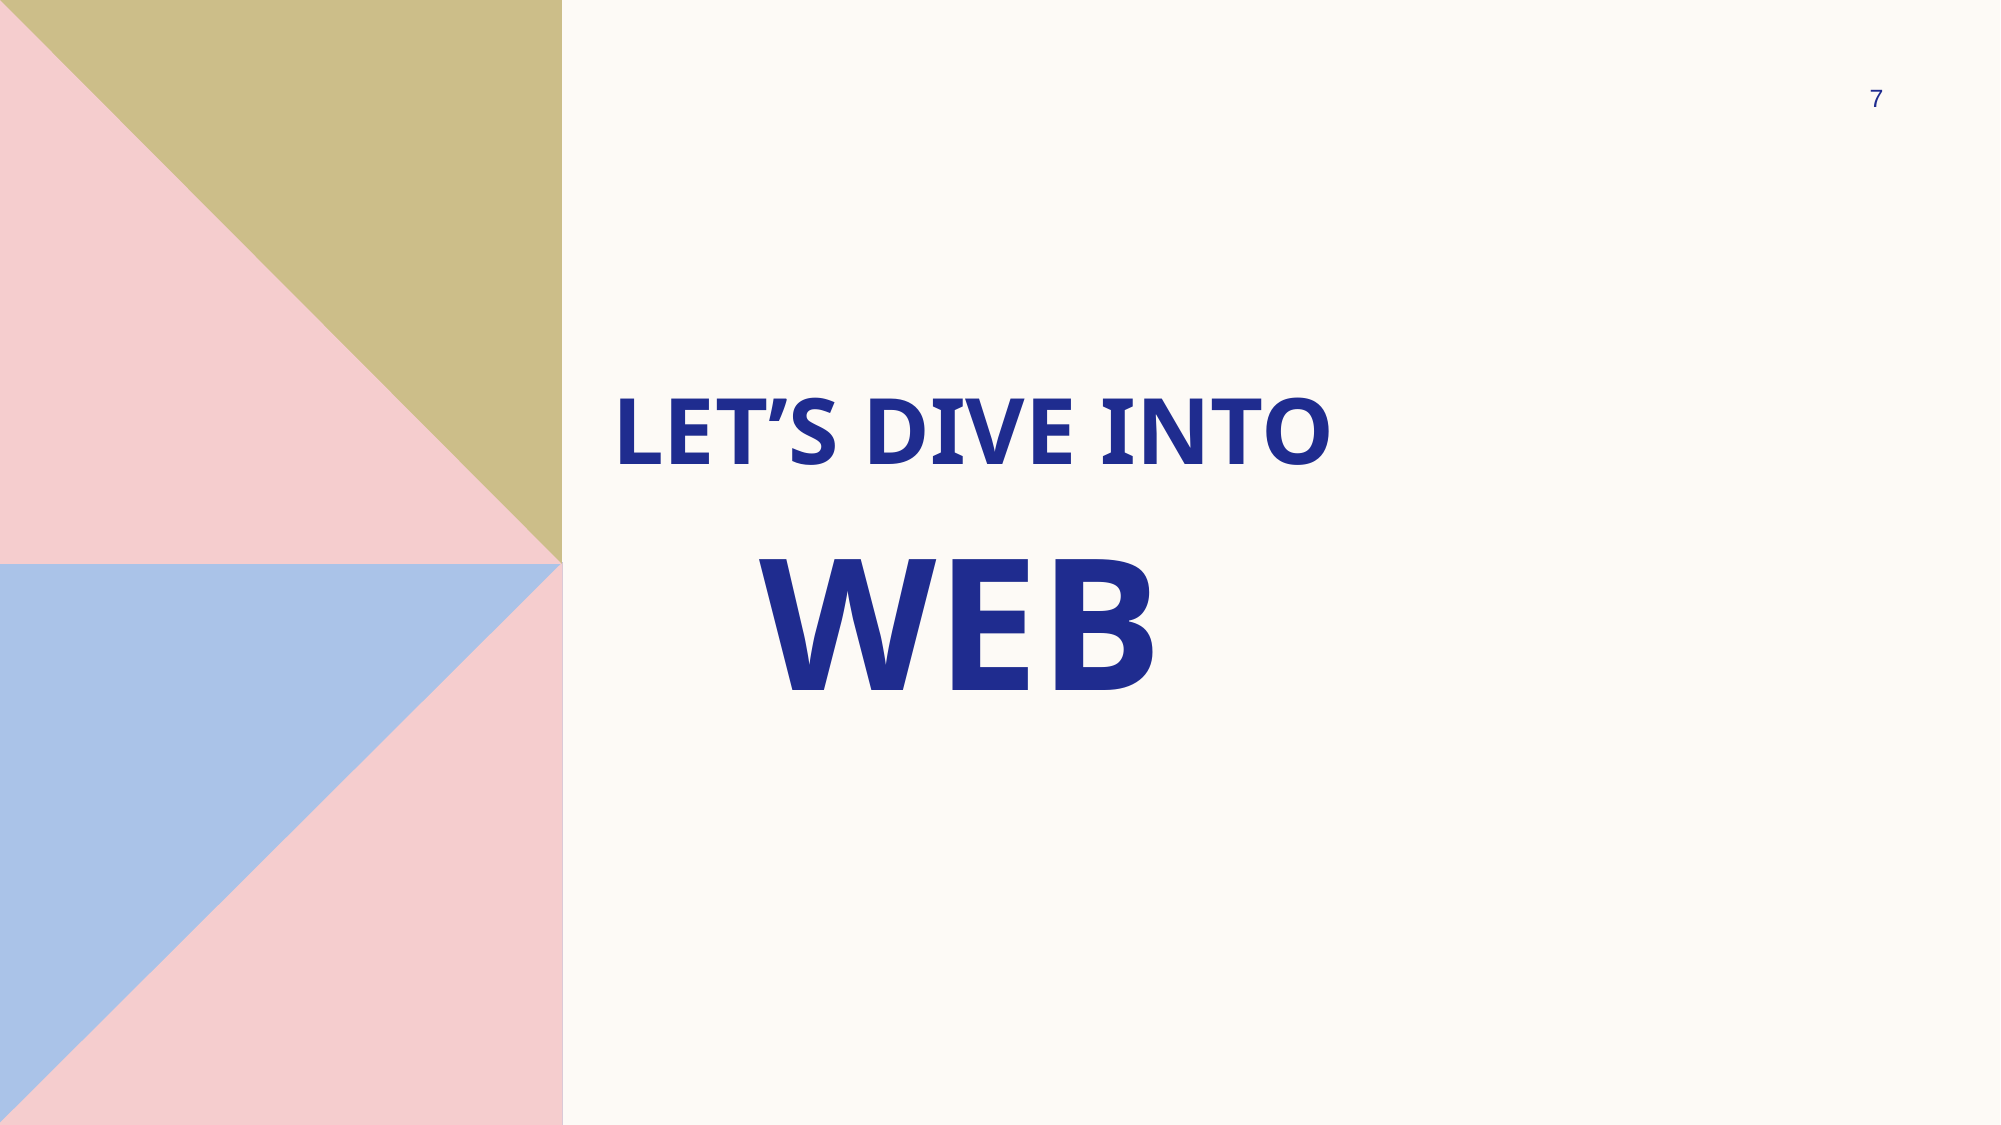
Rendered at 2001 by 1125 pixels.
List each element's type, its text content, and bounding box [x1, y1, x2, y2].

title LET’s DIVE INTO [597, 365, 1707, 492]
slide_number 7 [1795, 75, 1958, 120]
text_box WEBSITE !! [744, 499, 1931, 737]
